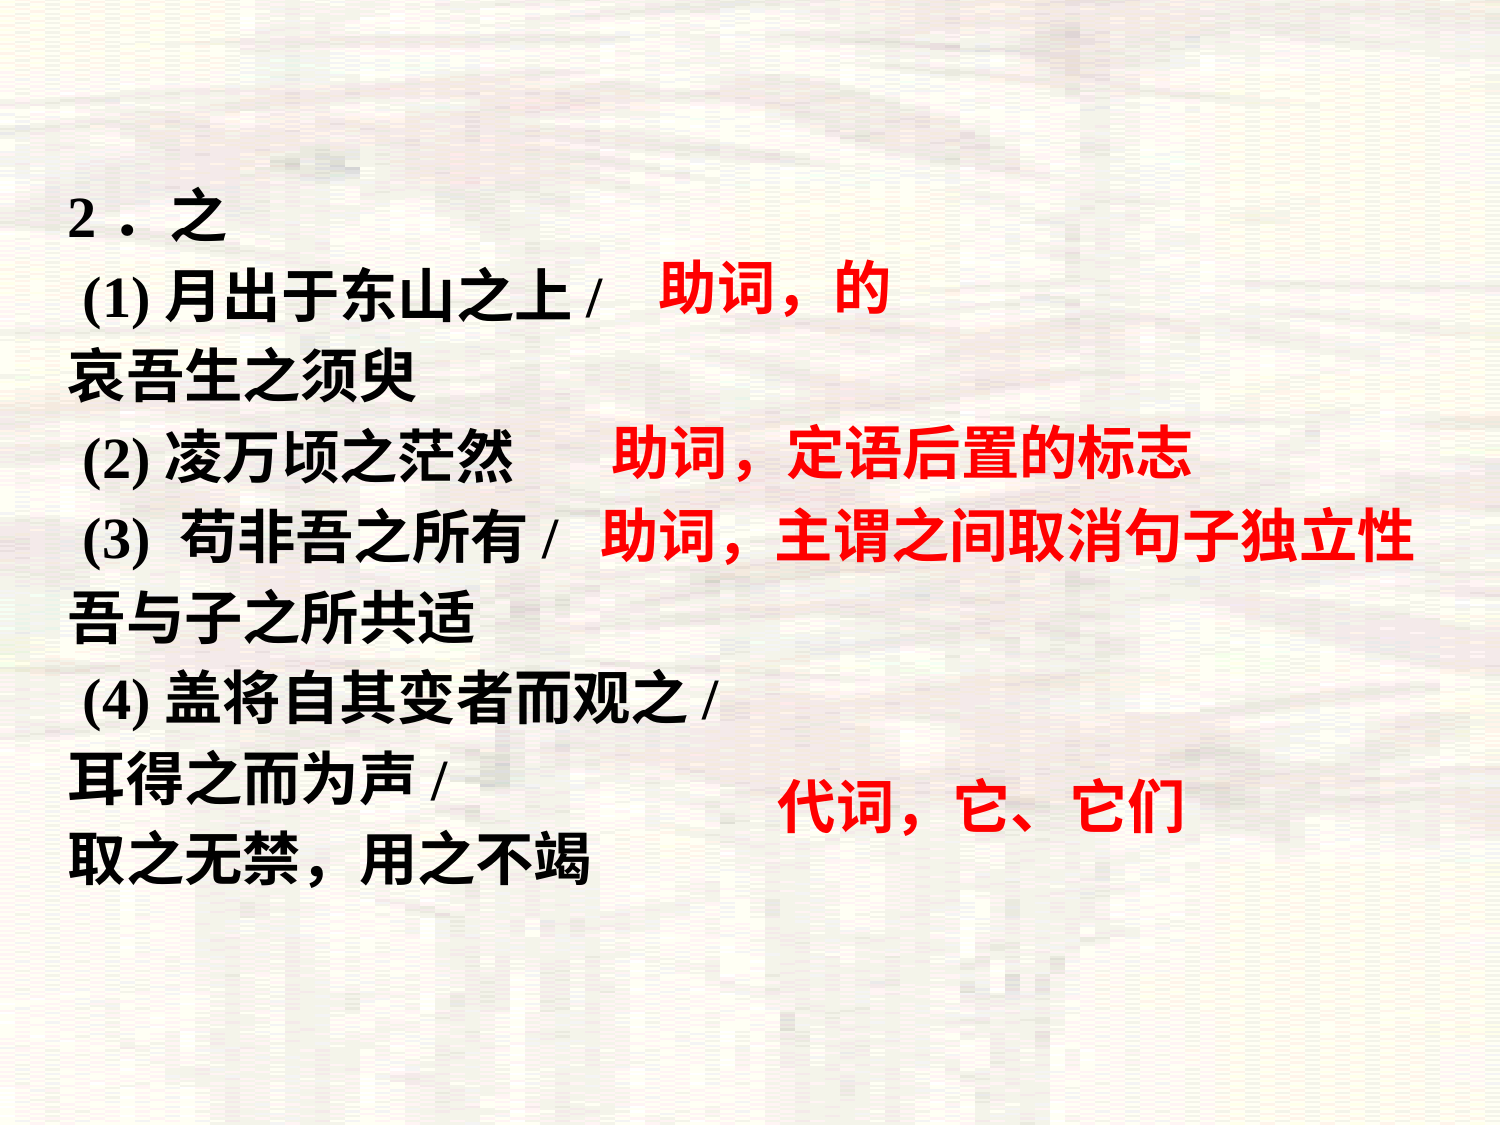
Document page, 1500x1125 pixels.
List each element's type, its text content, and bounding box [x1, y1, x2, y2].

text_box 助词，主谓之间取消句子独立性 [585, 491, 1431, 577]
text_box 助词，定语后置的标志 [596, 408, 1210, 494]
text_box 代词，它、它们 [762, 763, 1201, 848]
text_box 2．之 (1)月出于东山之上/ 哀吾生之须臾 (2)凌万顷之茫然 (3) 苟非吾之所有/ 吾与子之所共适 (4)盖将自其变者而观之/ 耳得之而为声/ 取之无禁，用之不竭 [53, 160, 762, 900]
text_box 助词，的 [644, 243, 907, 329]
picture [0, 0, 1500, 1125]
